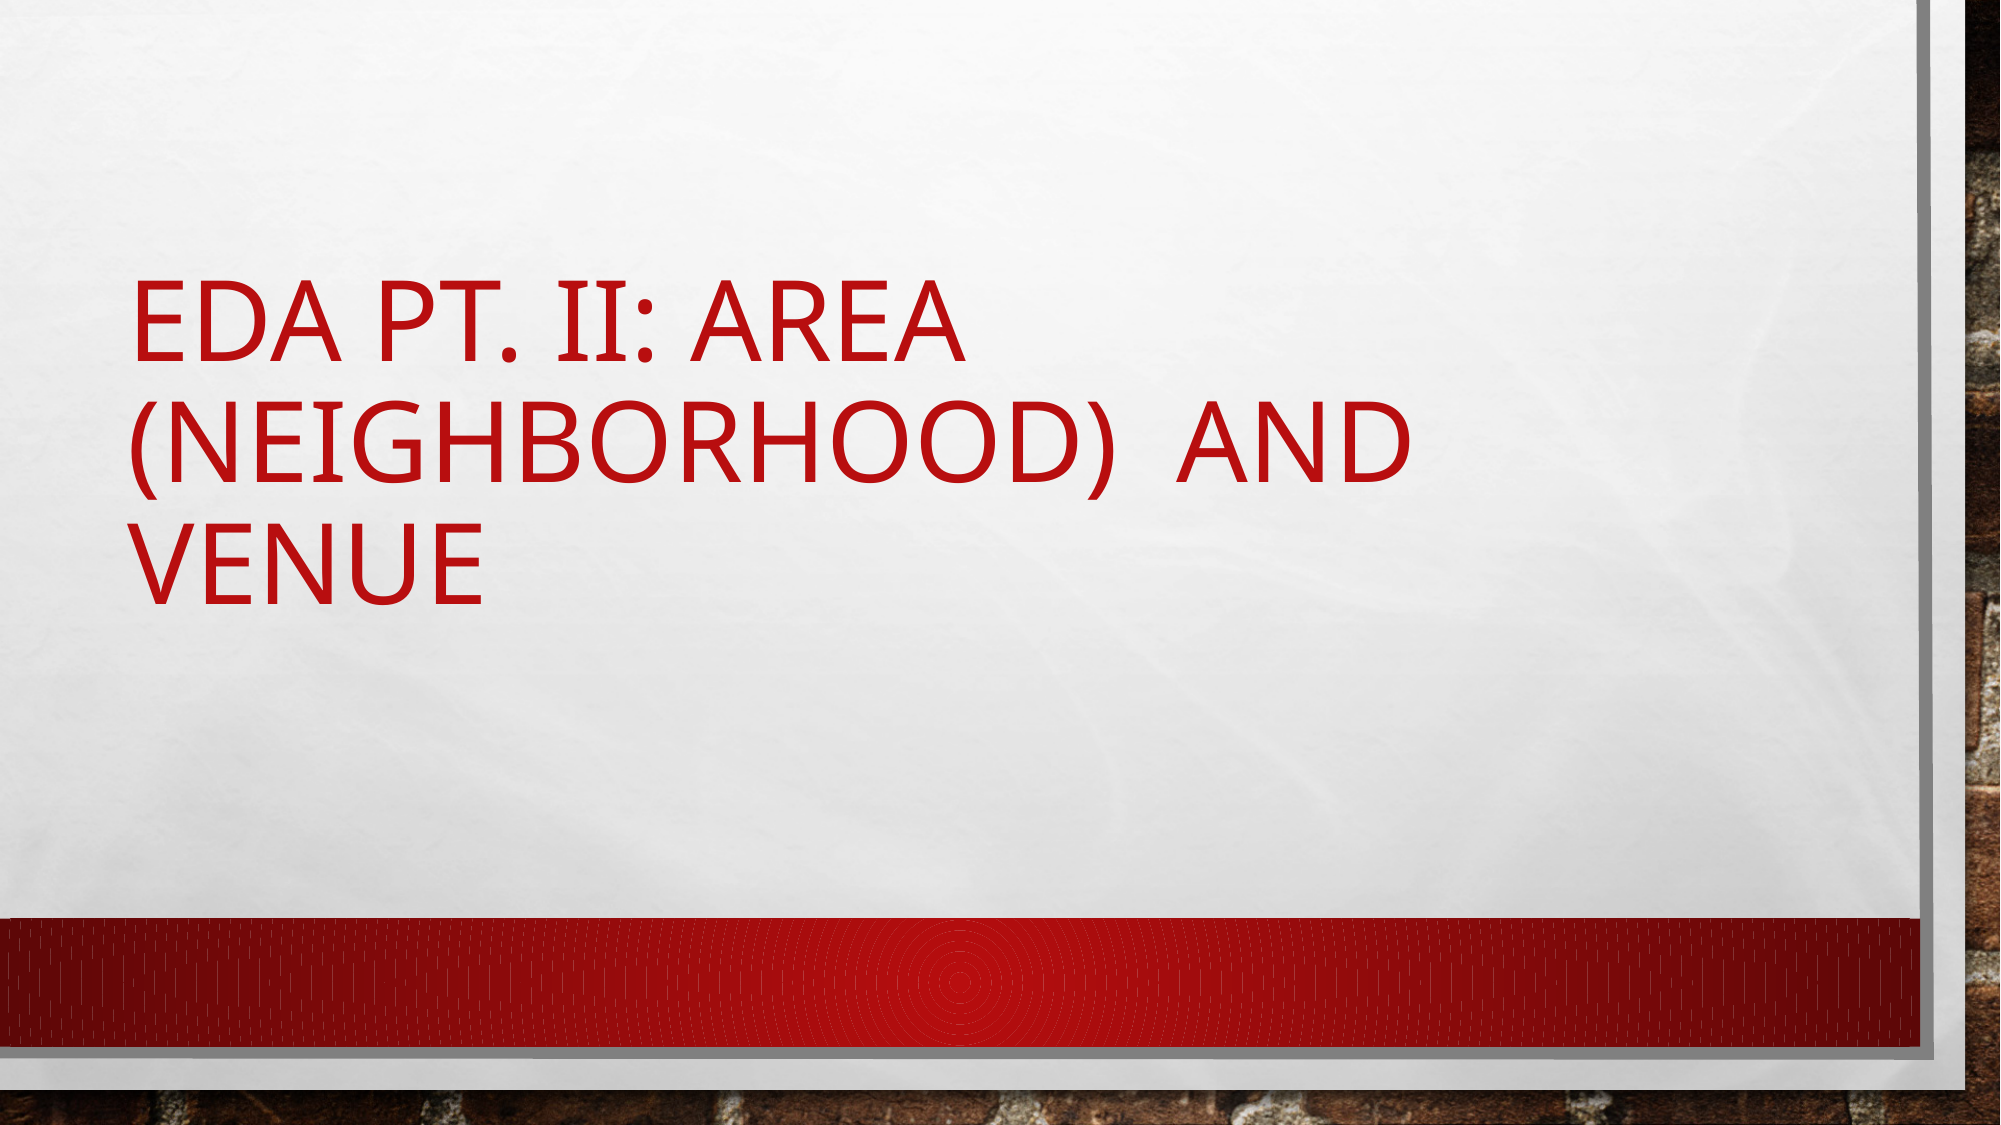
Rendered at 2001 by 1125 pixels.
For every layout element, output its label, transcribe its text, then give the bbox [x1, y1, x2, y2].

picture [0, 0, 2000, 1125]
title EDA Pt. II: AREA (NEIGHBORHOOD) AND VENUE [112, 112, 1818, 637]
